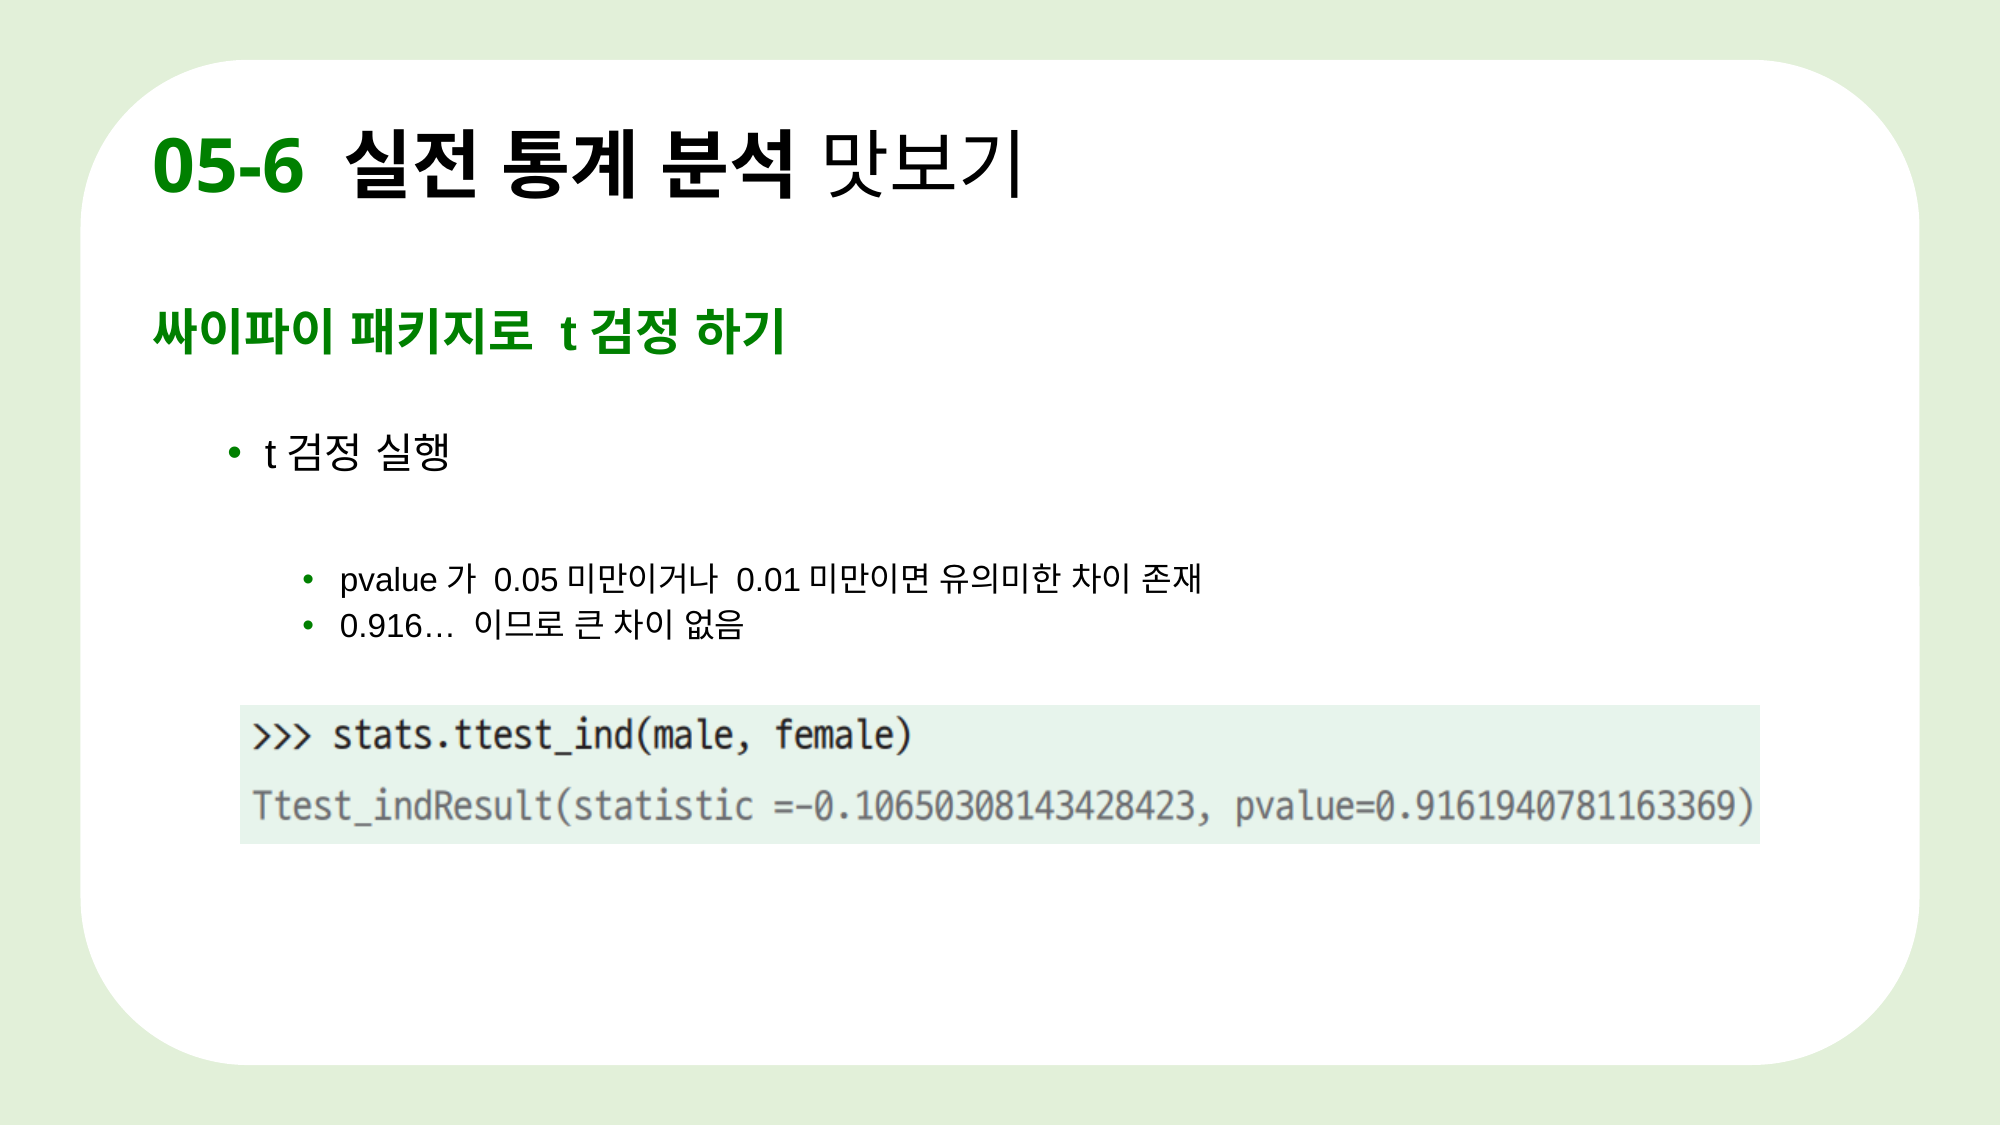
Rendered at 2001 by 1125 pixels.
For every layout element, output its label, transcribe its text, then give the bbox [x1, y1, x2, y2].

title 05-6 실전 통계 분석 맛보기 [137, 59, 1863, 278]
list 싸이파이 패키지로 t검정 하기 t검정 실행 pvalue가 0.05미만이거나 0.01미만이면 유의미한 차이 존재 0.916… 이므로 큰 차이 없음 [137, 299, 1863, 1014]
picture [240, 705, 1760, 844]
